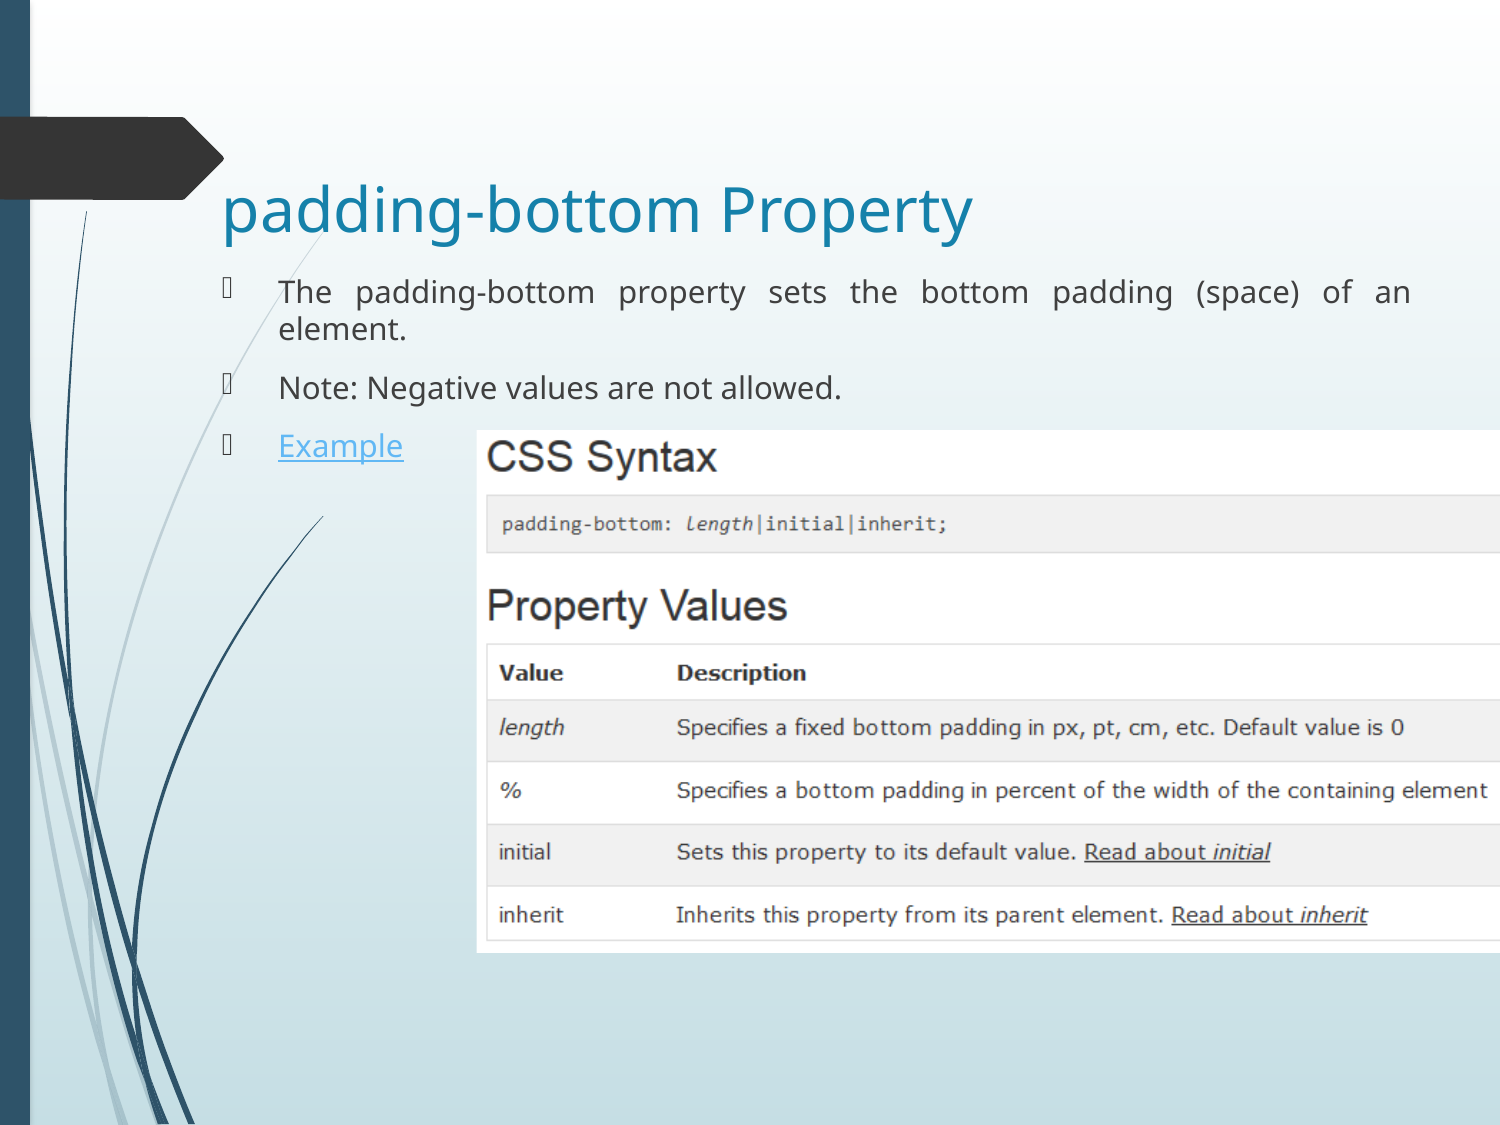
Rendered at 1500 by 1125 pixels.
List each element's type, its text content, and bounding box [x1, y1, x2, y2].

title padding-bottom Property [206, 162, 1428, 264]
picture [476, 429, 1500, 954]
list The padding-bottom property sets the bottom padding (space) of an element. Note: Negative values are not allowed. Example [206, 264, 1428, 965]
